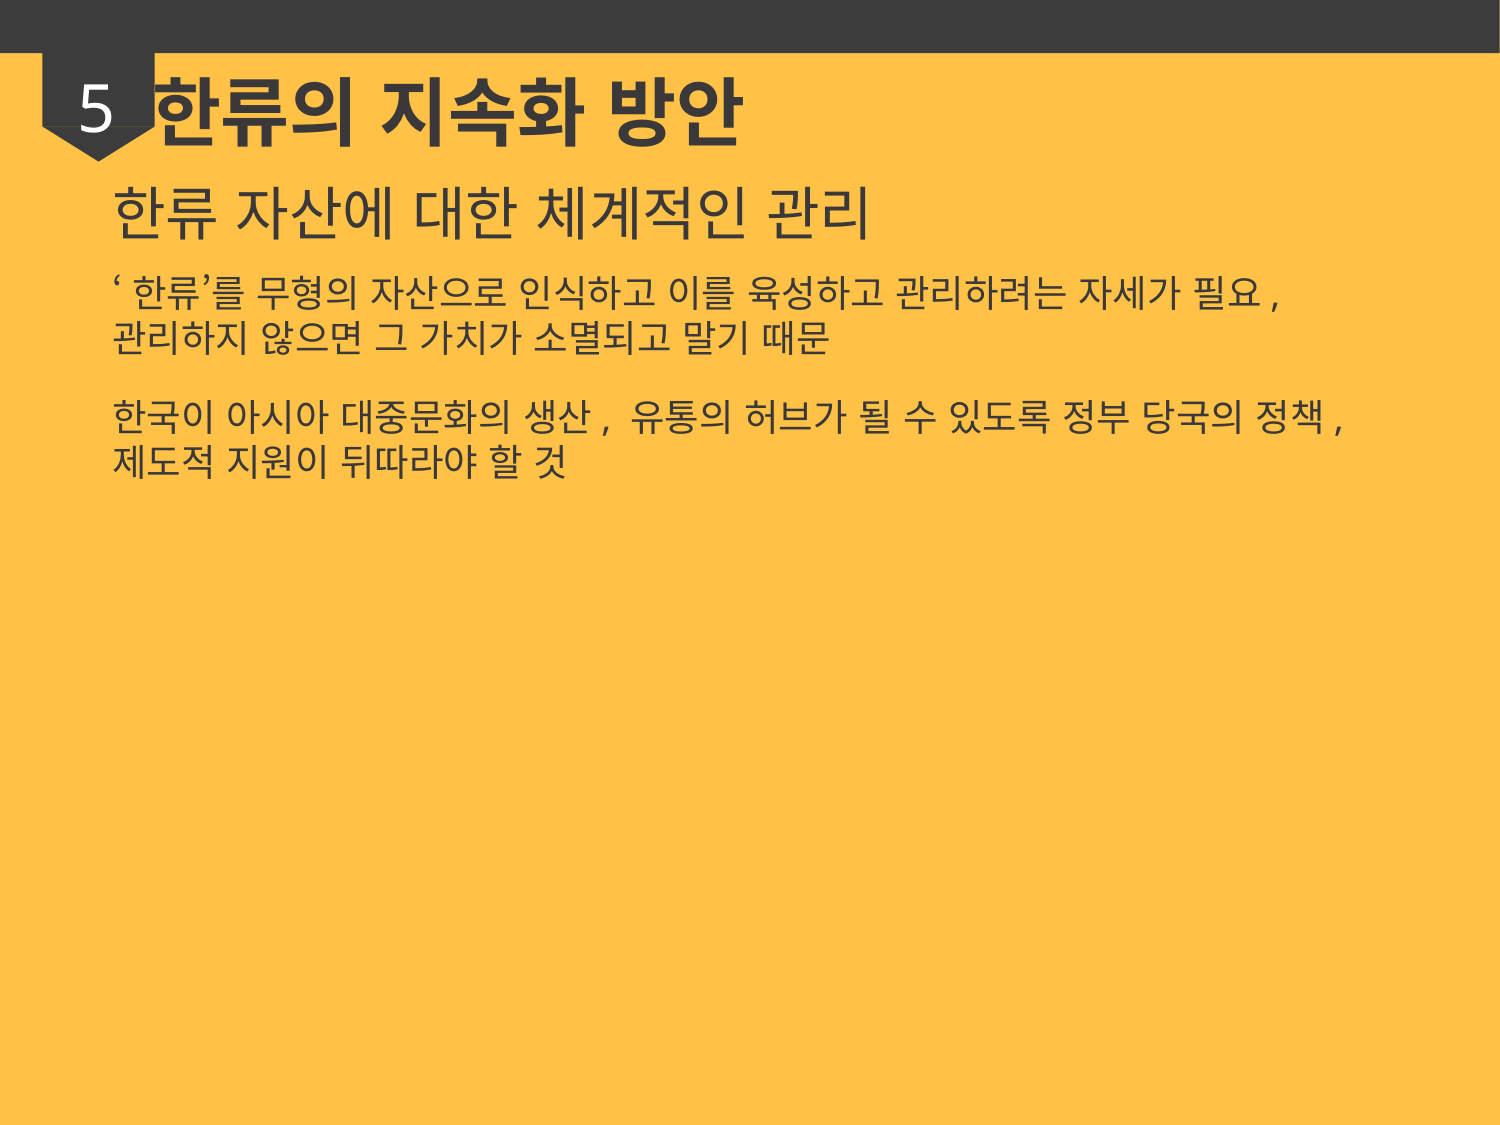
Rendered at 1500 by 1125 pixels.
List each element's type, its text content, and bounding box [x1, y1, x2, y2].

text_box [0, 0, 1500, 54]
text_box 한류의 지속화 방안 [137, 57, 843, 163]
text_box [42, 49, 155, 162]
text_box ‘한류’를 무형의 자산으로 인식하고 이를 육성하고 관리하려는 자세가 필요, 관리하지 않으면 그 가치가 소멸되고 말기 때문 한국이 아시아 대중문화의 생산, 유통의 허브가 될 수 있도록 정부 당국의 정책, 제도적 지원이 뒤따라야 할 것 [97, 263, 1386, 935]
text_box 한류 자산에 대한 체계적인 관리 [97, 169, 1386, 255]
text_box 5 [155, 57, 162, 153]
